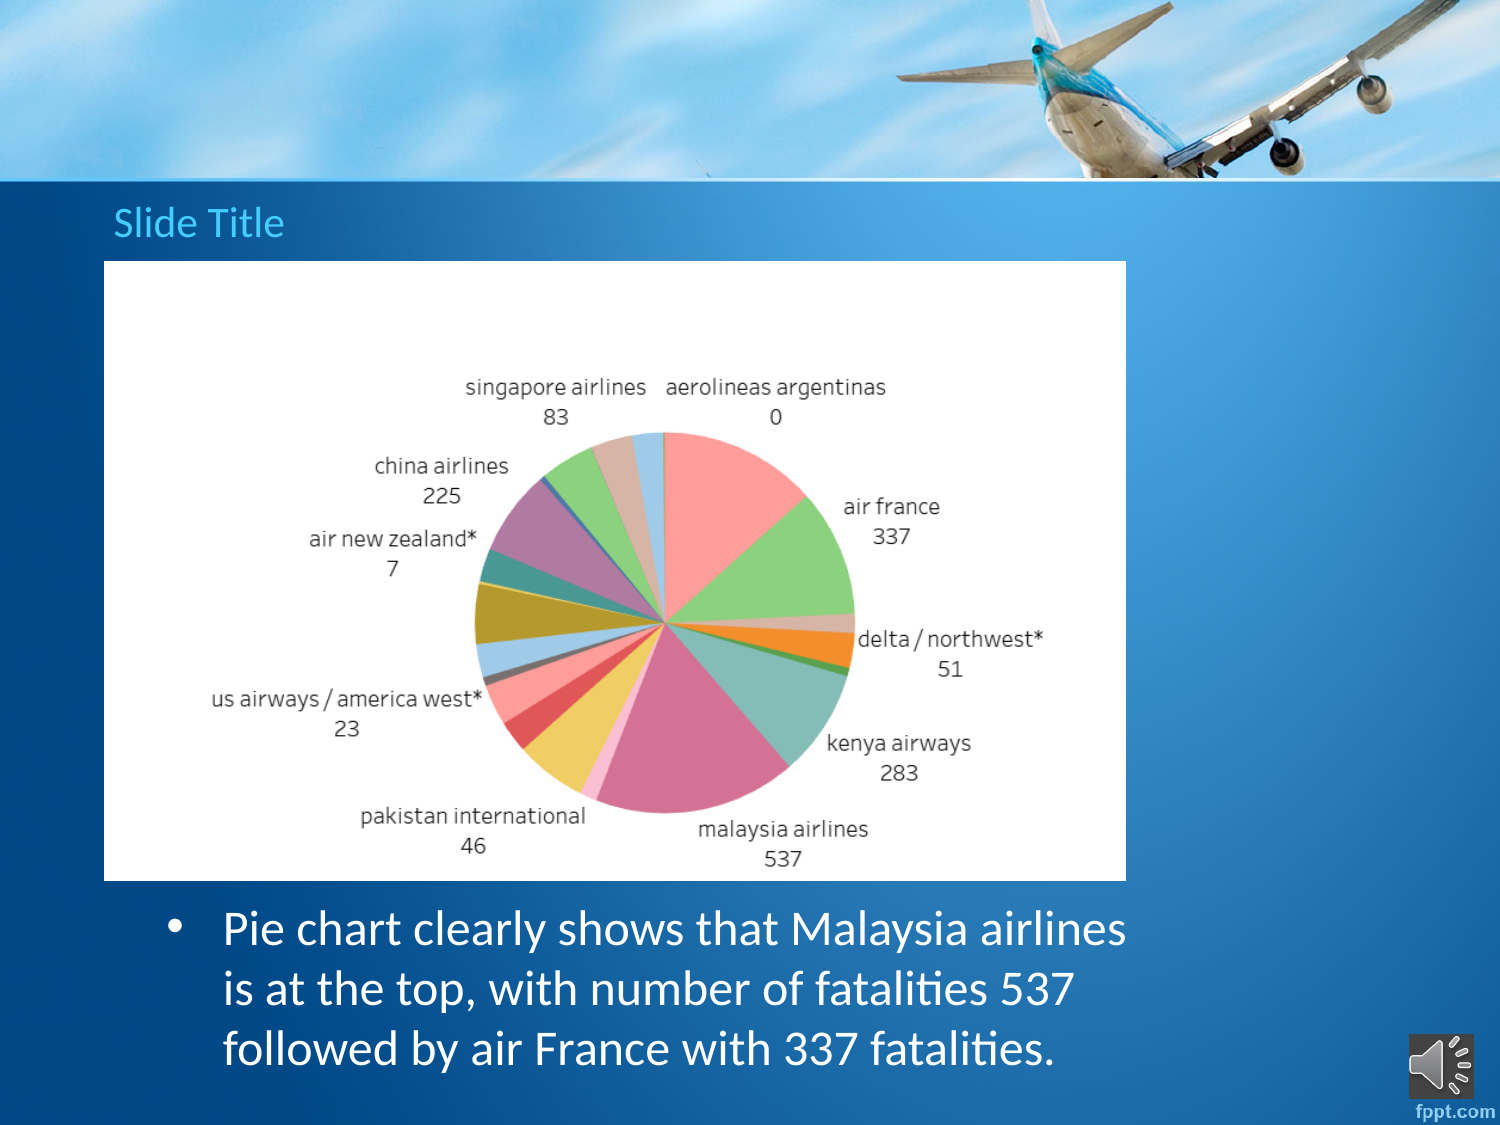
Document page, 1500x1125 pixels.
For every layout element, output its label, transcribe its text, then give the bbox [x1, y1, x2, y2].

title Slide Title [98, 186, 700, 255]
list Pie chart clearly shows that Malaysia airlines is at the top, with number of fatalities 537 followed by air France with 337 fatalities. [151, 888, 1151, 1111]
picture [0, 0, 1500, 1125]
